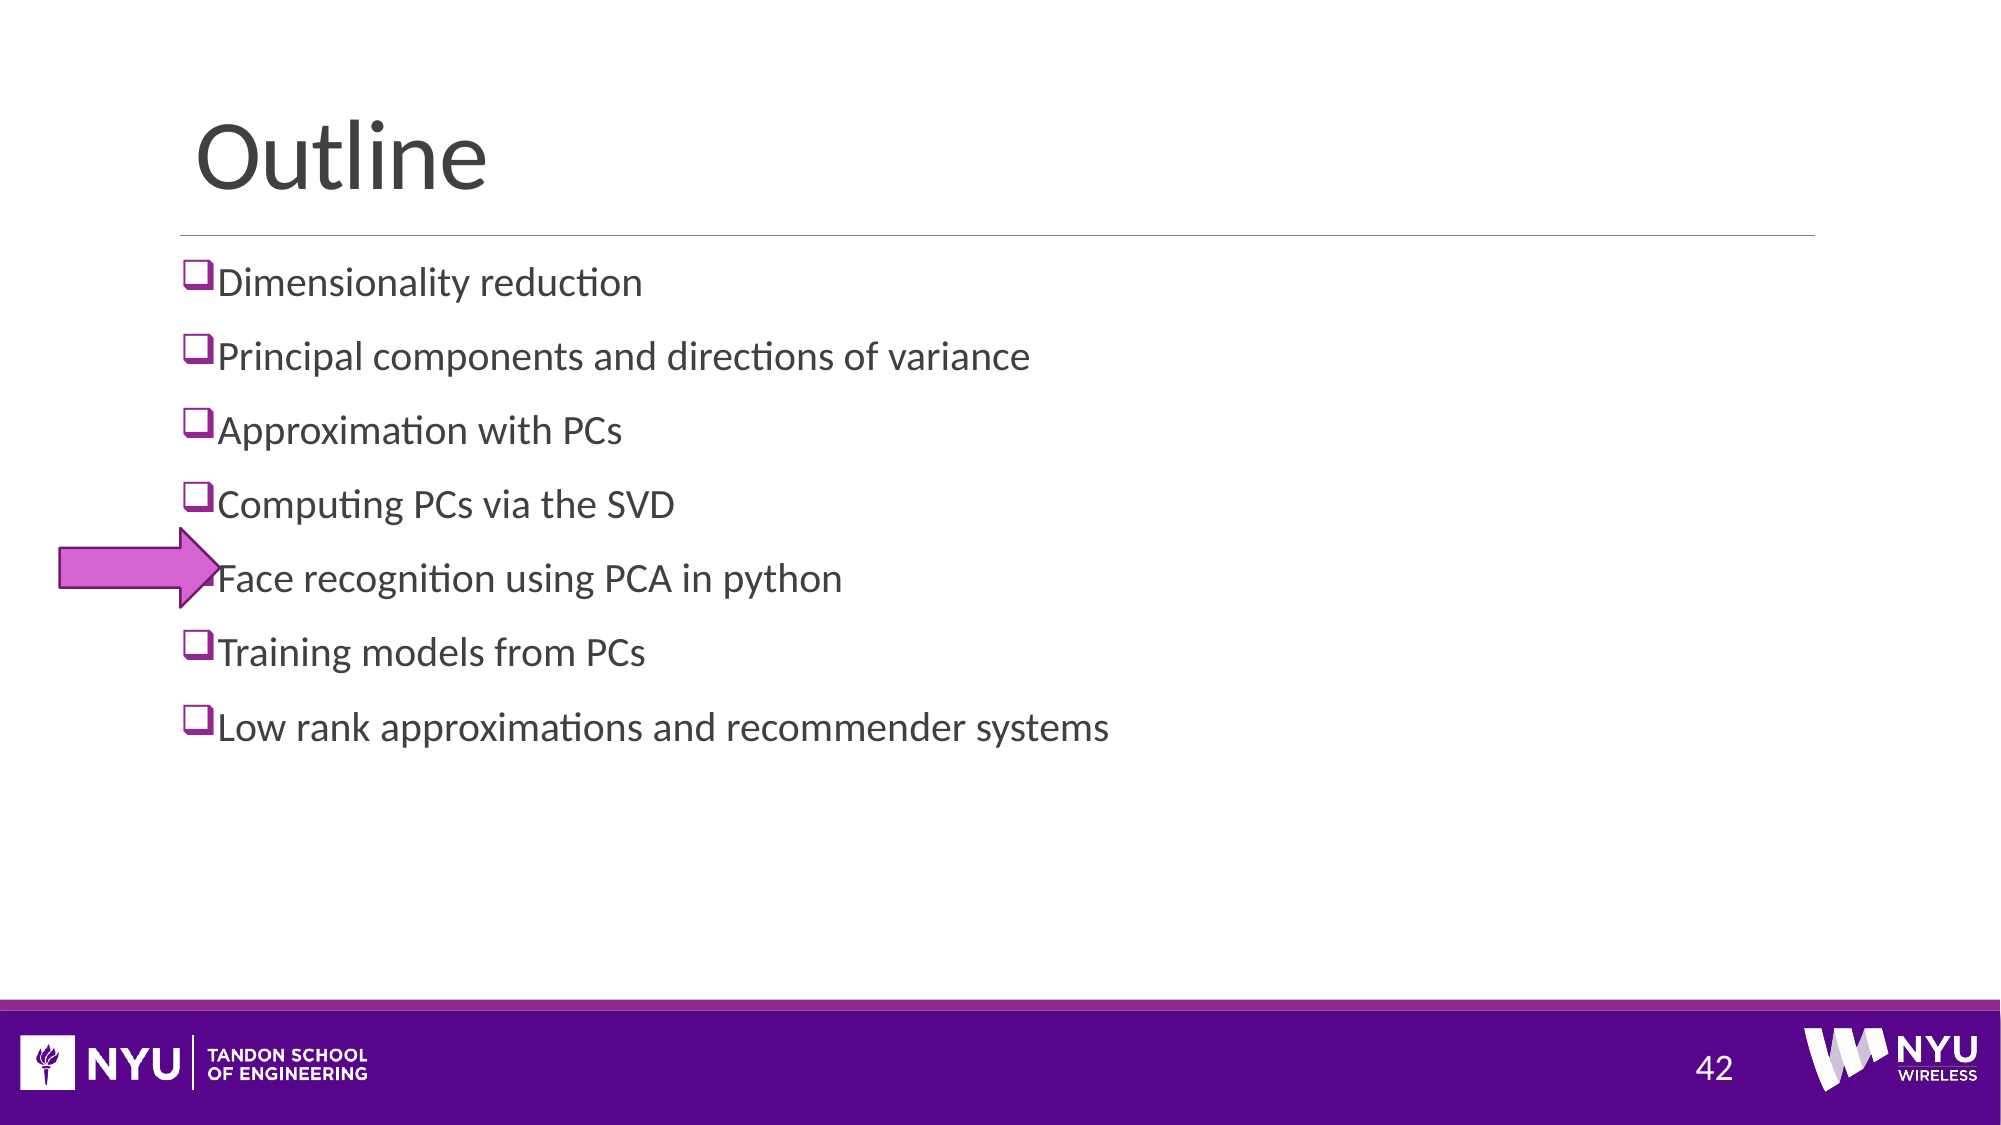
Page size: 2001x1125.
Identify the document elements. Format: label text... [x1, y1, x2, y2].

title Outline [180, 47, 1830, 218]
text_box [58, 526, 222, 609]
list Dimensionality reduction Principal components and directions of variance Approximation with PCs Computing PCs via the SVD Face recognition using PCA in python Training models from PCs Low rank approximations and recommender systems [180, 252, 1830, 963]
slide_number 42 [1533, 1035, 1749, 1096]
